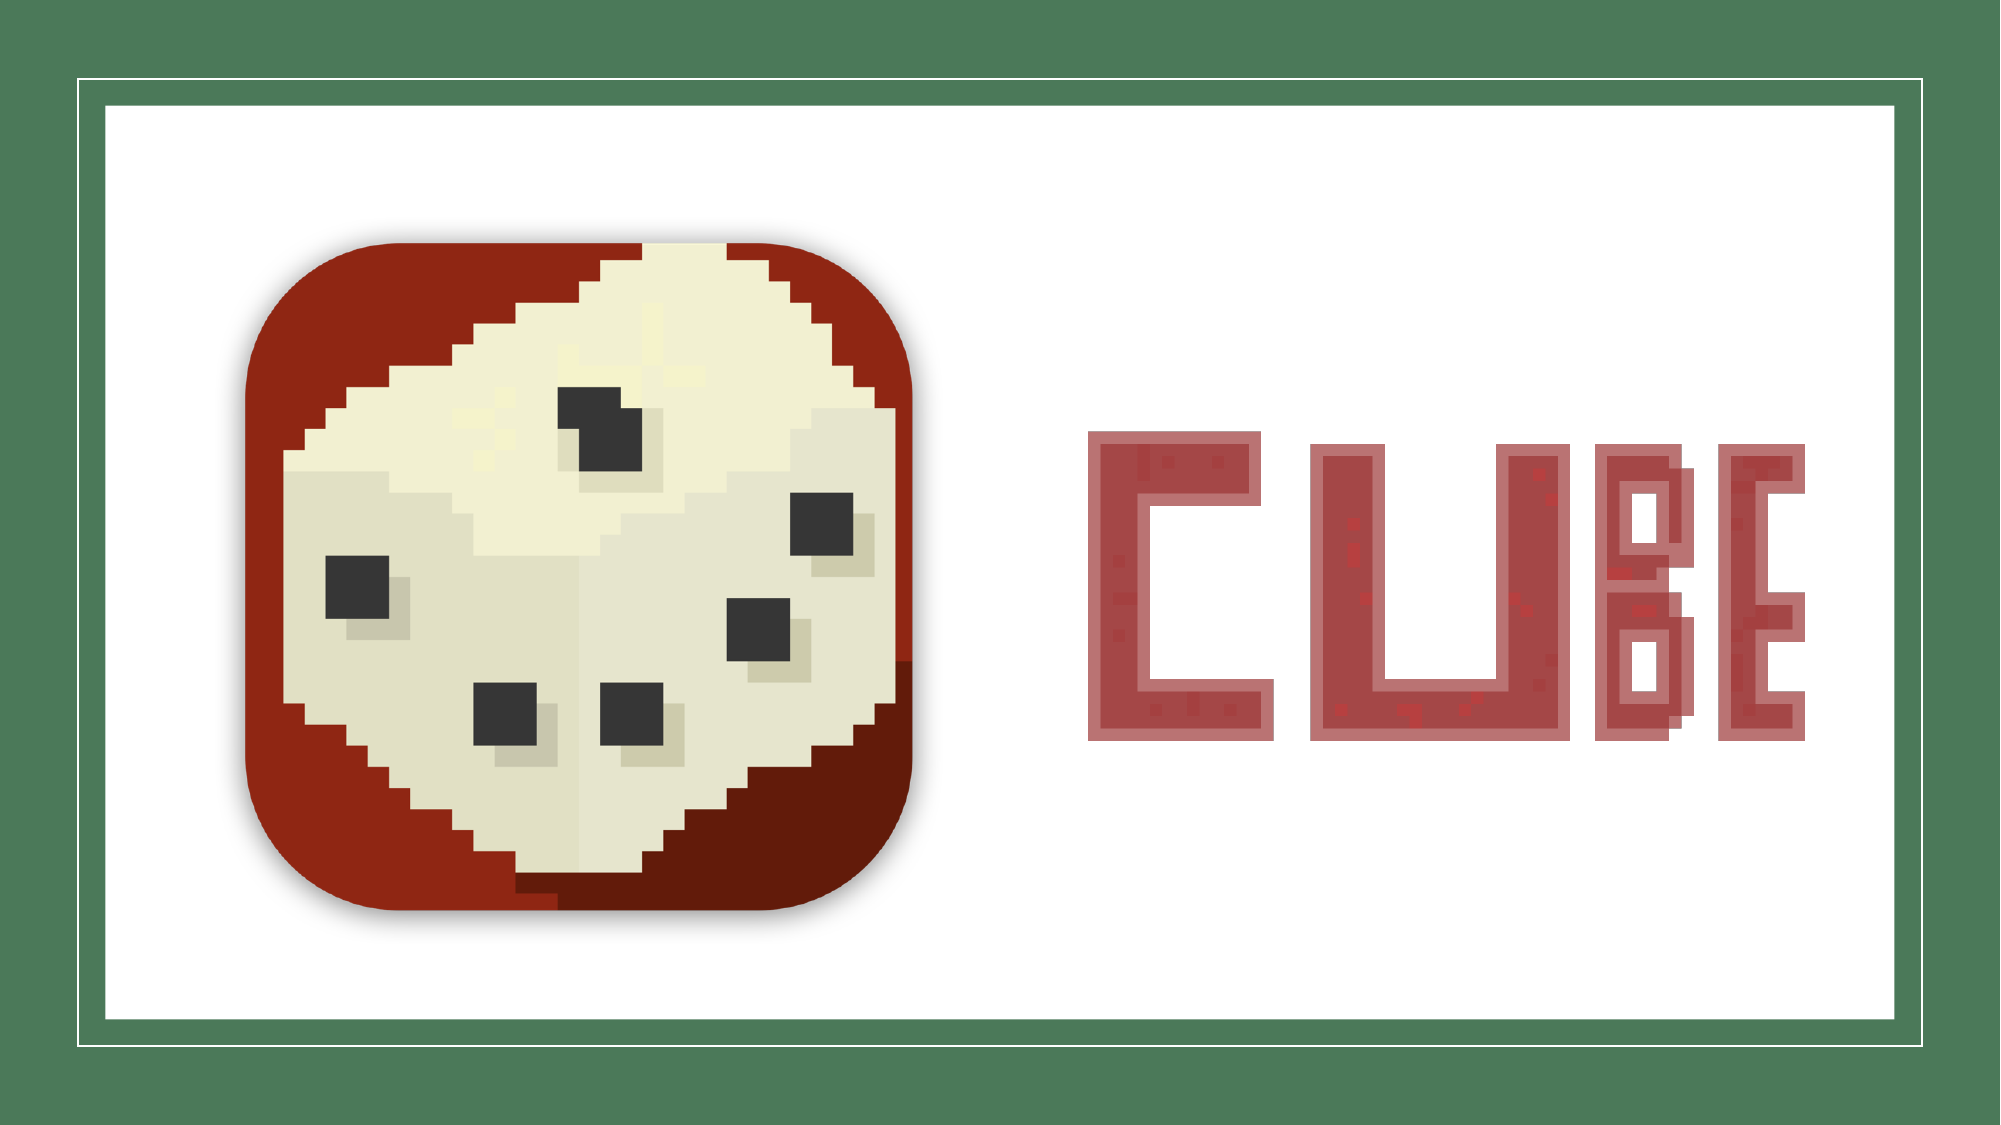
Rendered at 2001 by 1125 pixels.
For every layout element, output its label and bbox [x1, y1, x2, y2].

text_box [77, 78, 1923, 1047]
text_box [0, 0, 2000, 1125]
picture [1026, 371, 1817, 753]
text_box [104, 104, 1895, 1020]
picture [183, 158, 973, 965]
